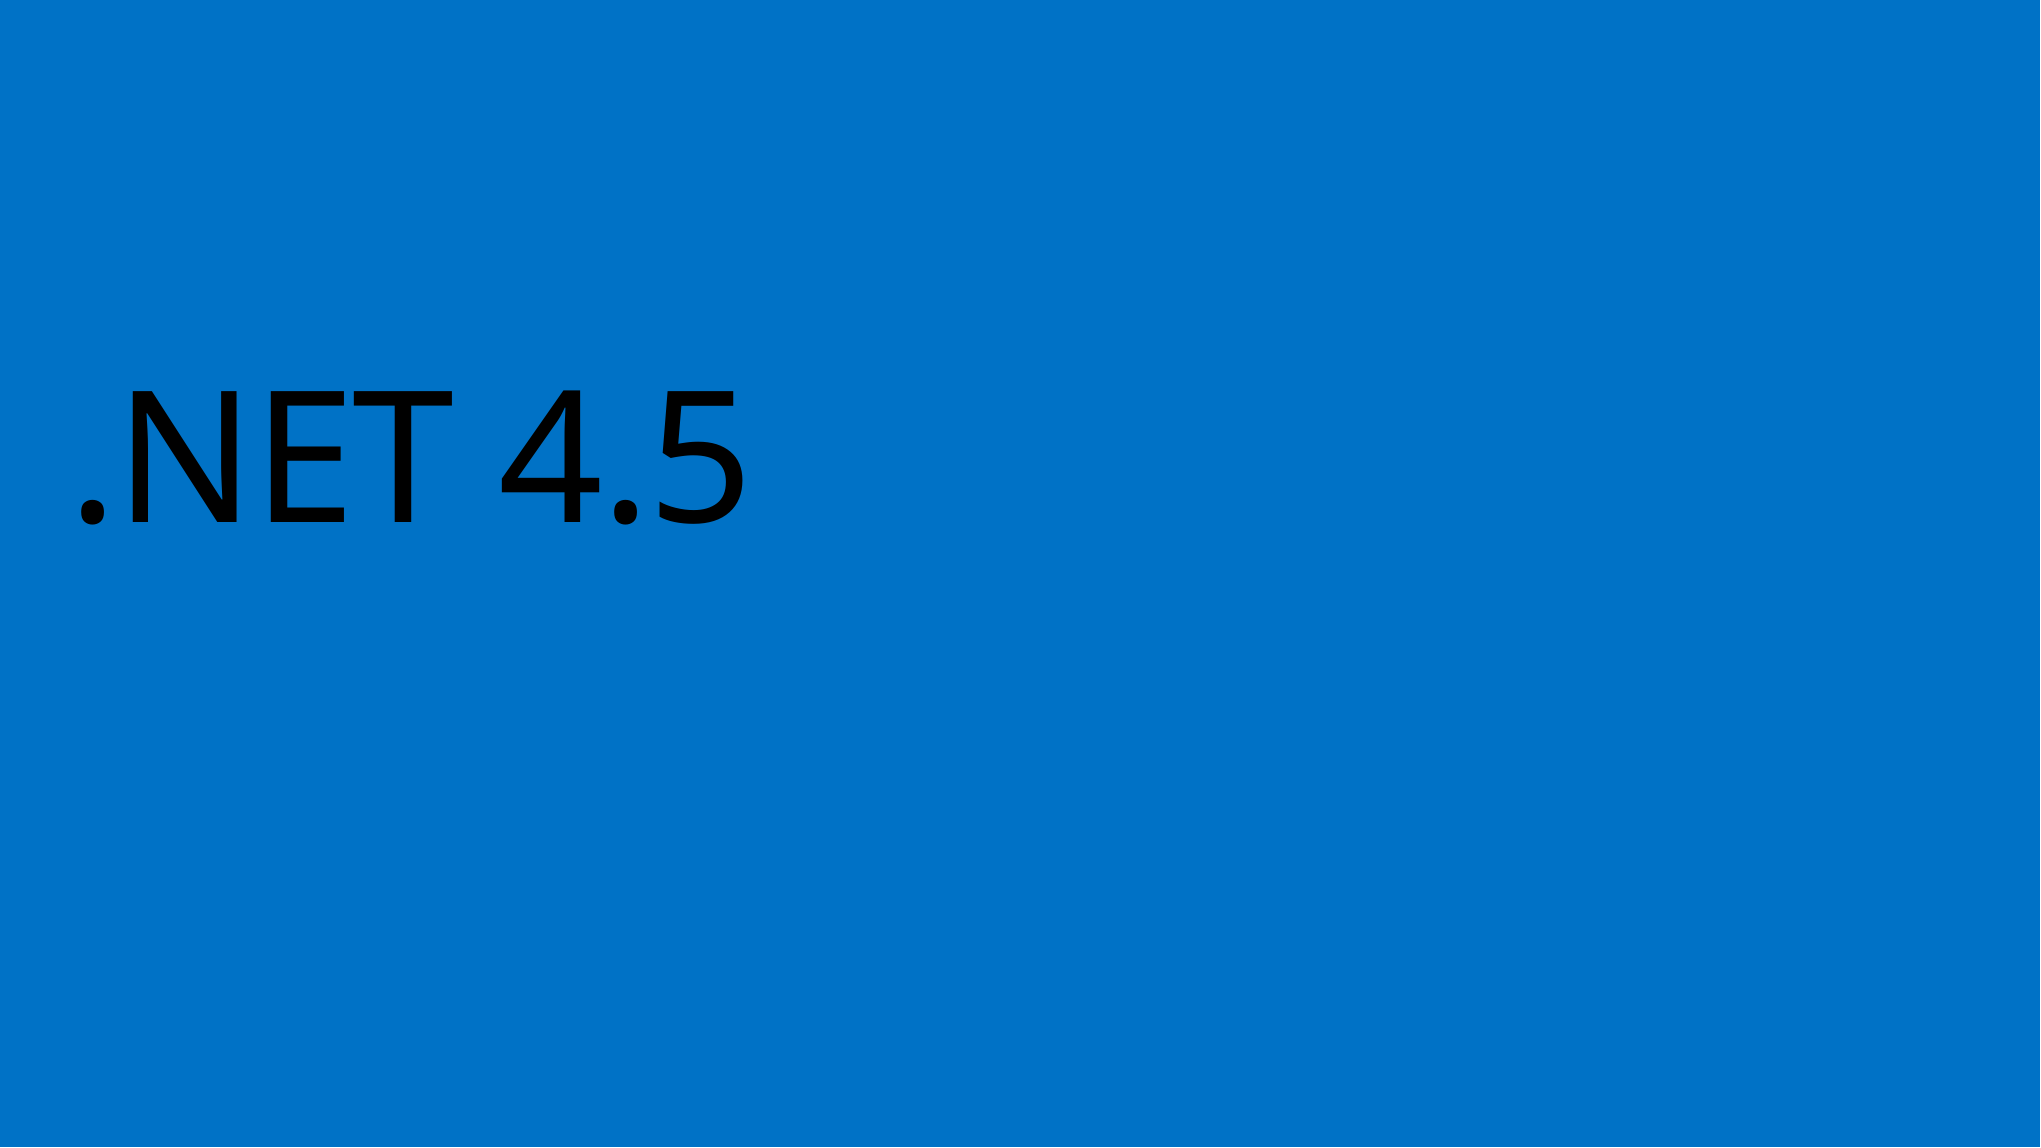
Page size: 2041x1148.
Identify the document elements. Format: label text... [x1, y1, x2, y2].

title .NET 4.5 [45, 348, 1996, 650]
